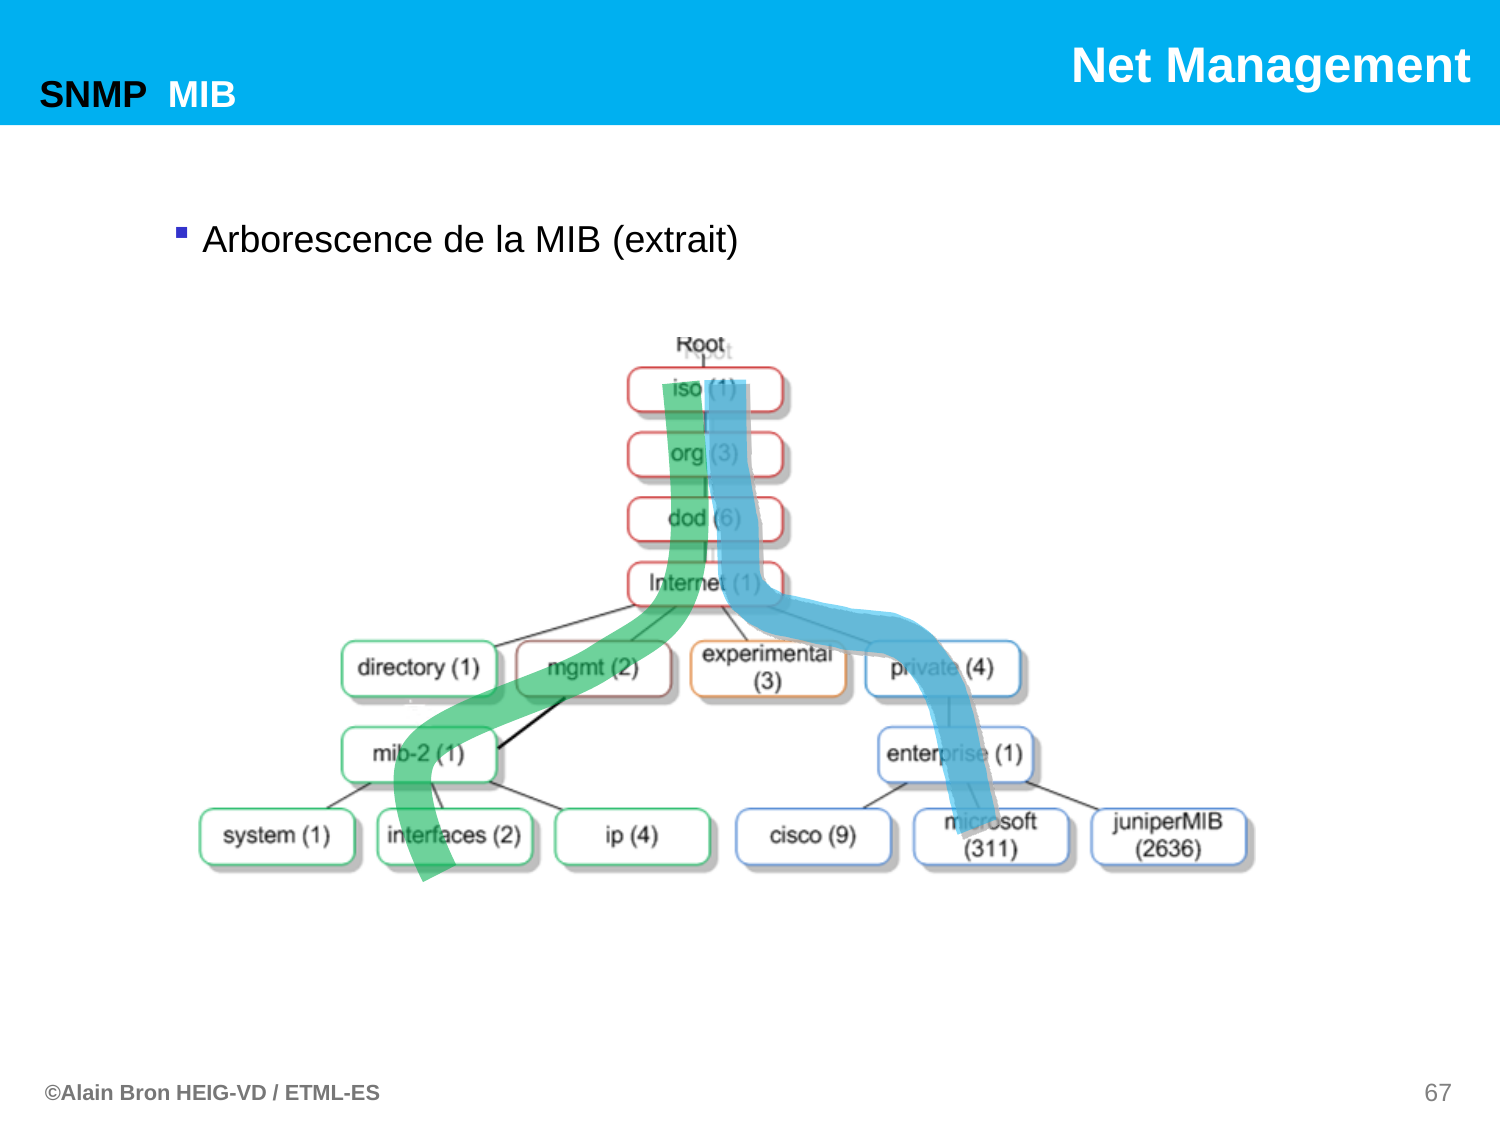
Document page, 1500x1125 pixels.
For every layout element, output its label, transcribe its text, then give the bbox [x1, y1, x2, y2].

text_box Arborescence de la MIB (extrait) [158, 207, 1392, 268]
text_box SNMP MIB [24, 62, 1299, 123]
picture [197, 337, 1256, 894]
